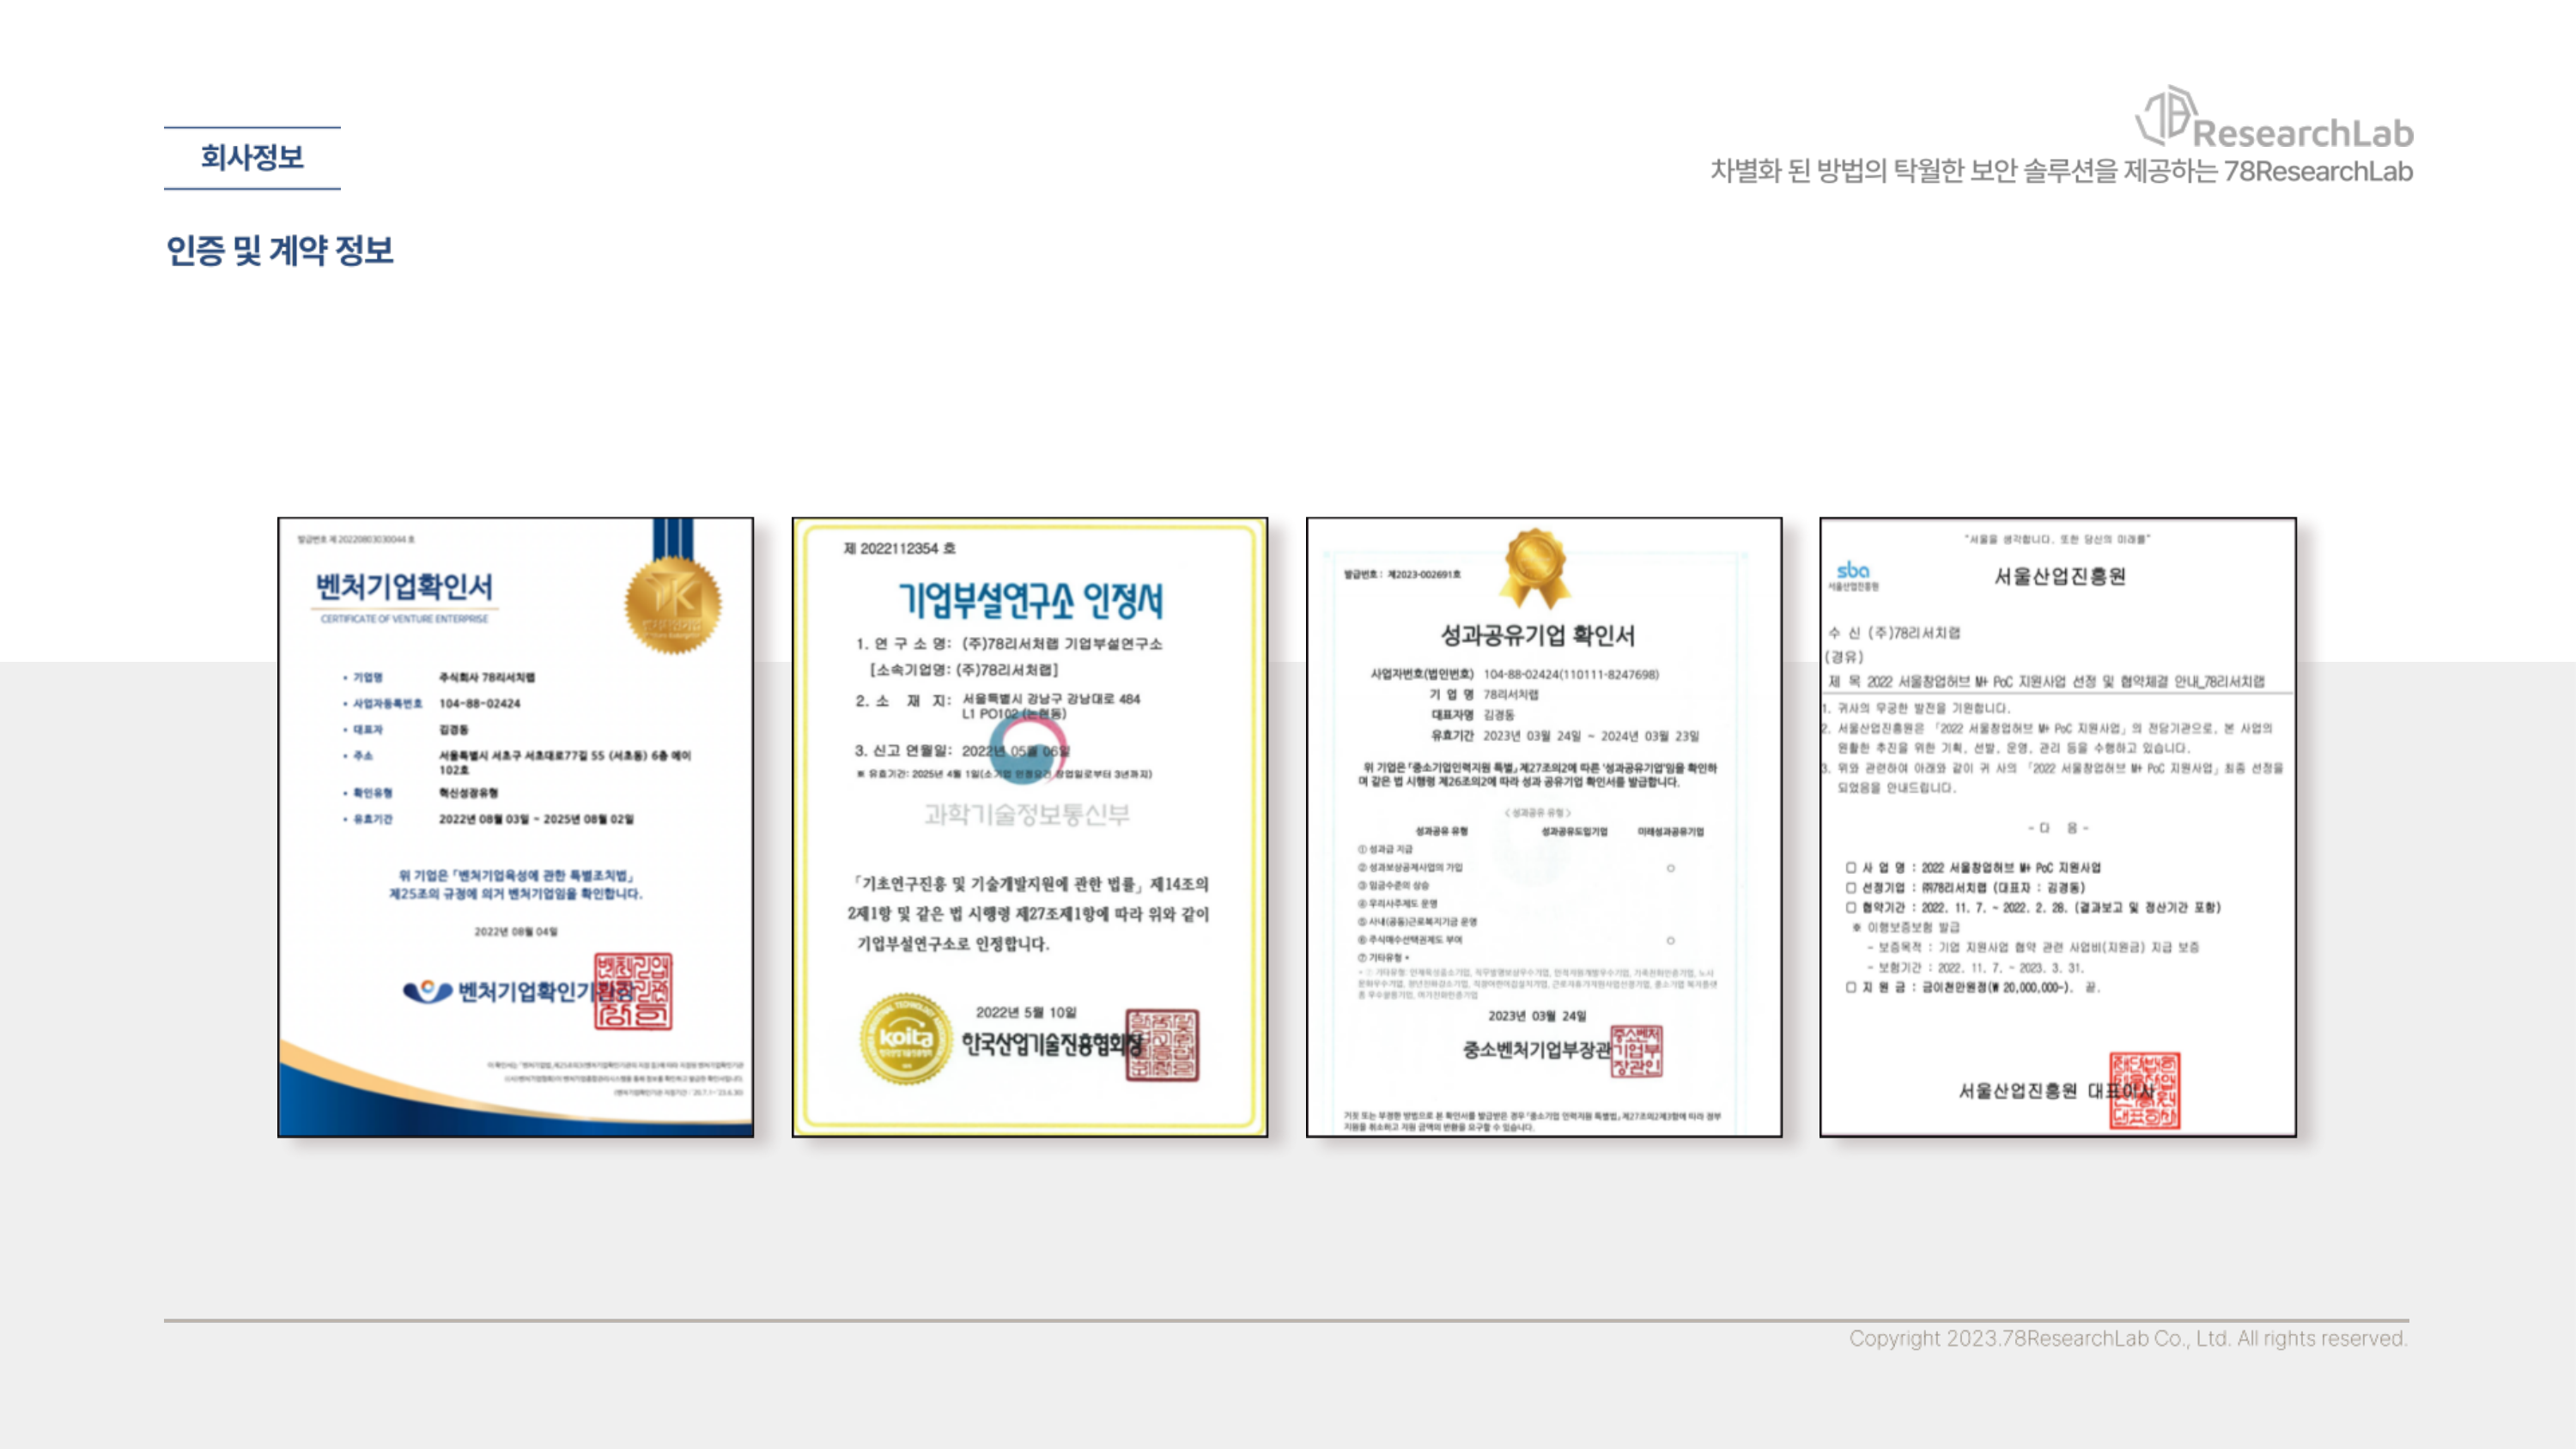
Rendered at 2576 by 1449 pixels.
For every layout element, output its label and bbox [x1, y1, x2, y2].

text_box [164, 124, 341, 132]
text_box [276, 517, 756, 1139]
text_box [0, 661, 2576, 1449]
picture [1354, 1321, 2420, 1362]
text_box [1305, 517, 1784, 1139]
picture [54, 215, 2554, 661]
picture [161, 133, 320, 187]
text_box [1820, 517, 2299, 1139]
text_box [2134, 83, 2414, 147]
text_box [164, 185, 341, 193]
text_box [164, 1317, 2409, 1325]
text_box [791, 517, 1270, 1139]
picture [1507, 147, 2427, 202]
